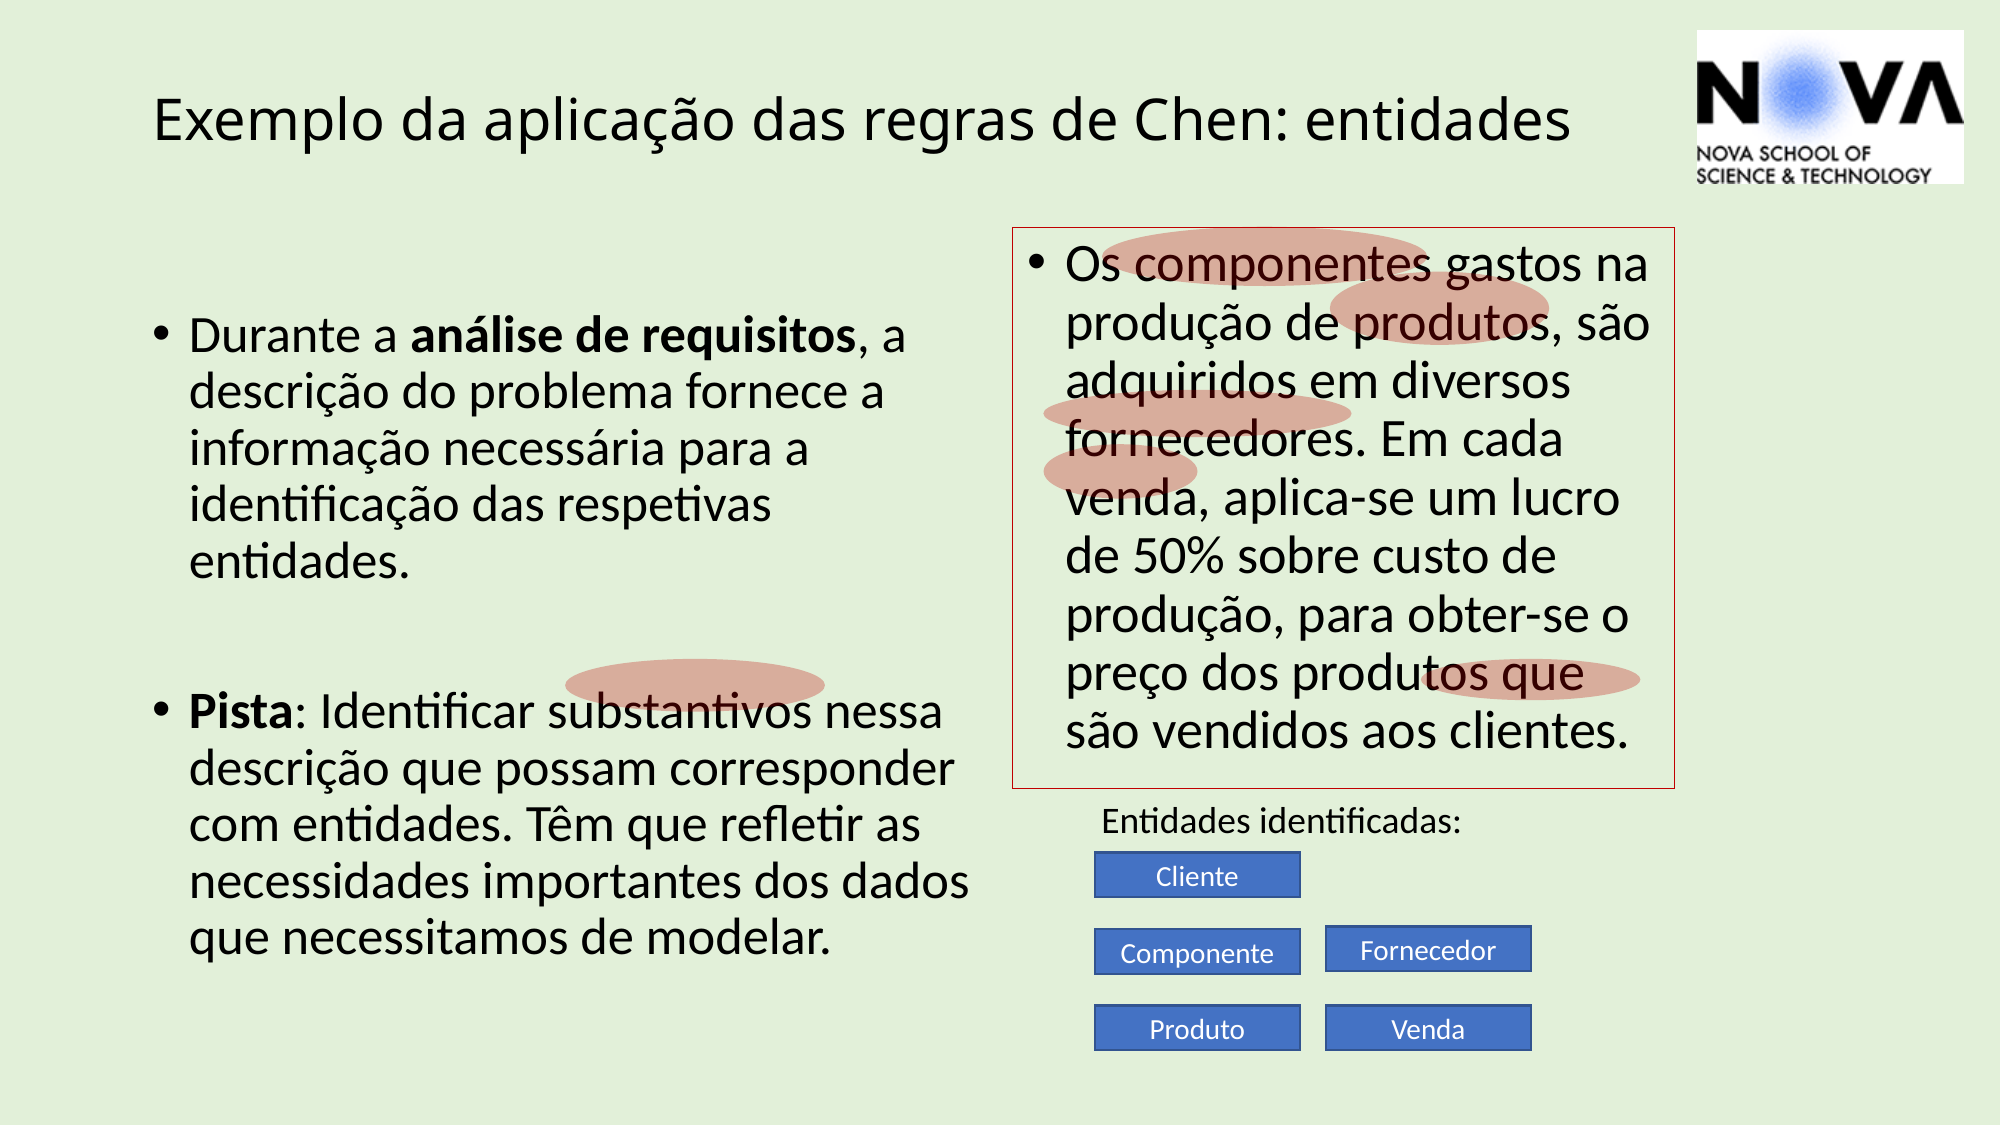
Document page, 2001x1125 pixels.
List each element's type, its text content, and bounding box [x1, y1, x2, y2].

text_box [564, 657, 826, 713]
text_box [1042, 443, 1199, 500]
text_box Cliente [1094, 851, 1301, 898]
text_box Fornecedor [1325, 925, 1532, 972]
list Os componentes gastos na produção de produtos, são adquiridos em diversos fornecedores. Em cada venda, aplica-se um lucro de 50% sobre custo de produção, para obter-se o preço dos produtos que são vendidos aos clientes. [1012, 227, 1675, 789]
text_box [1042, 388, 1353, 439]
text_box Venda [1325, 1004, 1532, 1051]
text_box [1328, 270, 1550, 346]
text_box [1419, 657, 1641, 702]
text_box [1100, 225, 1429, 288]
text_box Produto [1094, 1004, 1301, 1051]
text_box Componente [1094, 928, 1301, 975]
list Durante a análise de requisitos, a descrição do problema fornece a informação necessária para a identificação das respetivas entidades. Pista: Identificar substantivos nessa descrição que possam corresponder com entidades. Têm que refletir as necessidades importantes dos dados que necessitamos de modelar. [137, 299, 988, 1014]
picture [1697, 30, 1964, 184]
title Exemplo da aplicação das regras de Chen: entidades [137, 59, 1599, 184]
text_box Entidades identificadas: [1086, 788, 1478, 849]
